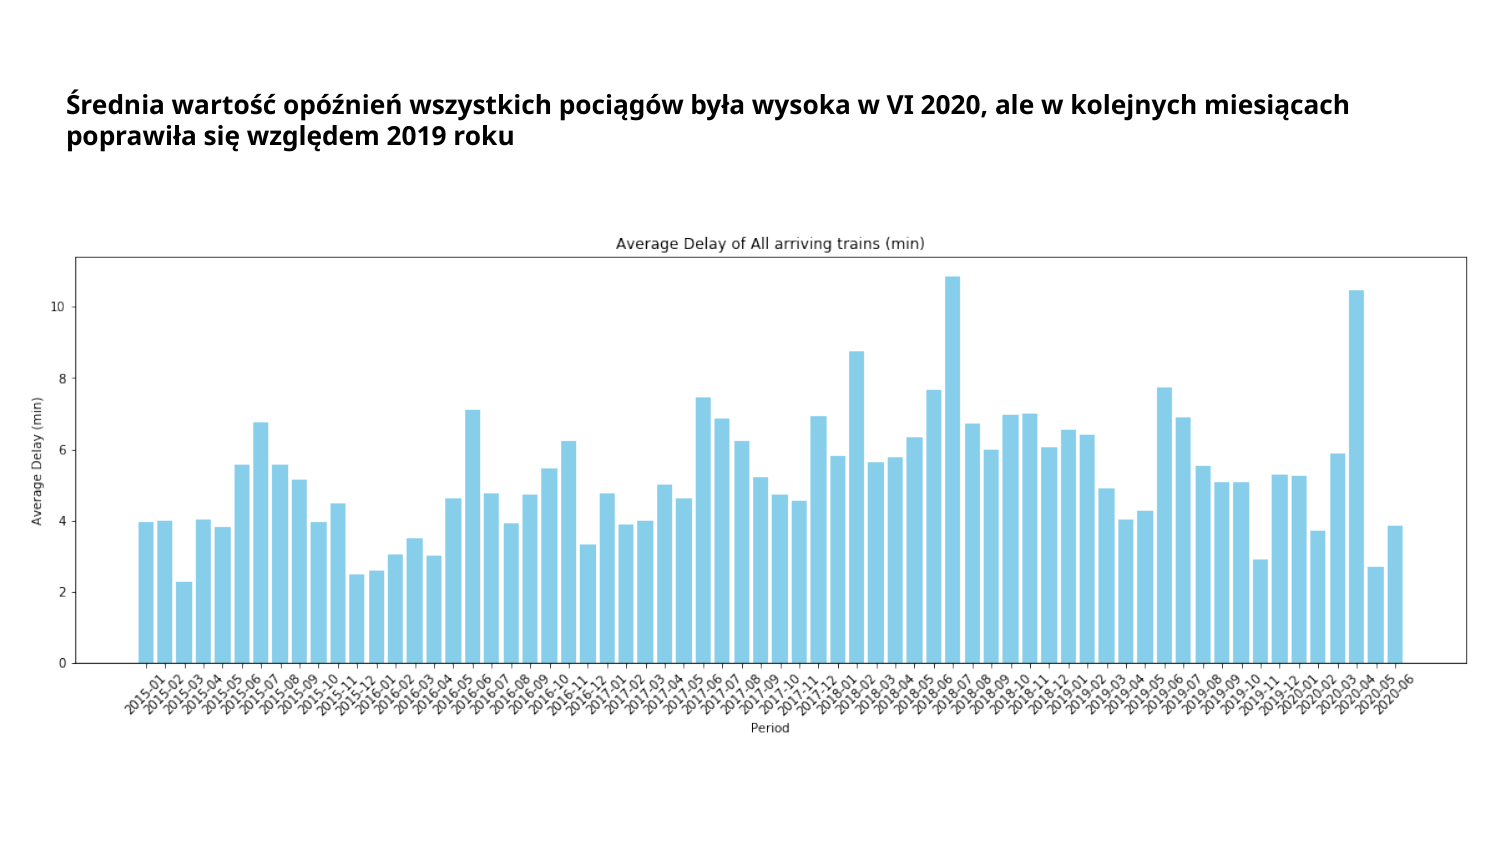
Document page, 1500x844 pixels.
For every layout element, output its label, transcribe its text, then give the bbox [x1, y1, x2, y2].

title Średnia wartość opóźnień wszystkich pociągów była wysoka w VI 2020, ale w kolejnych miesiącach poprawiła się względem 2019 roku [51, 72, 1449, 167]
picture [24, 228, 1476, 745]
